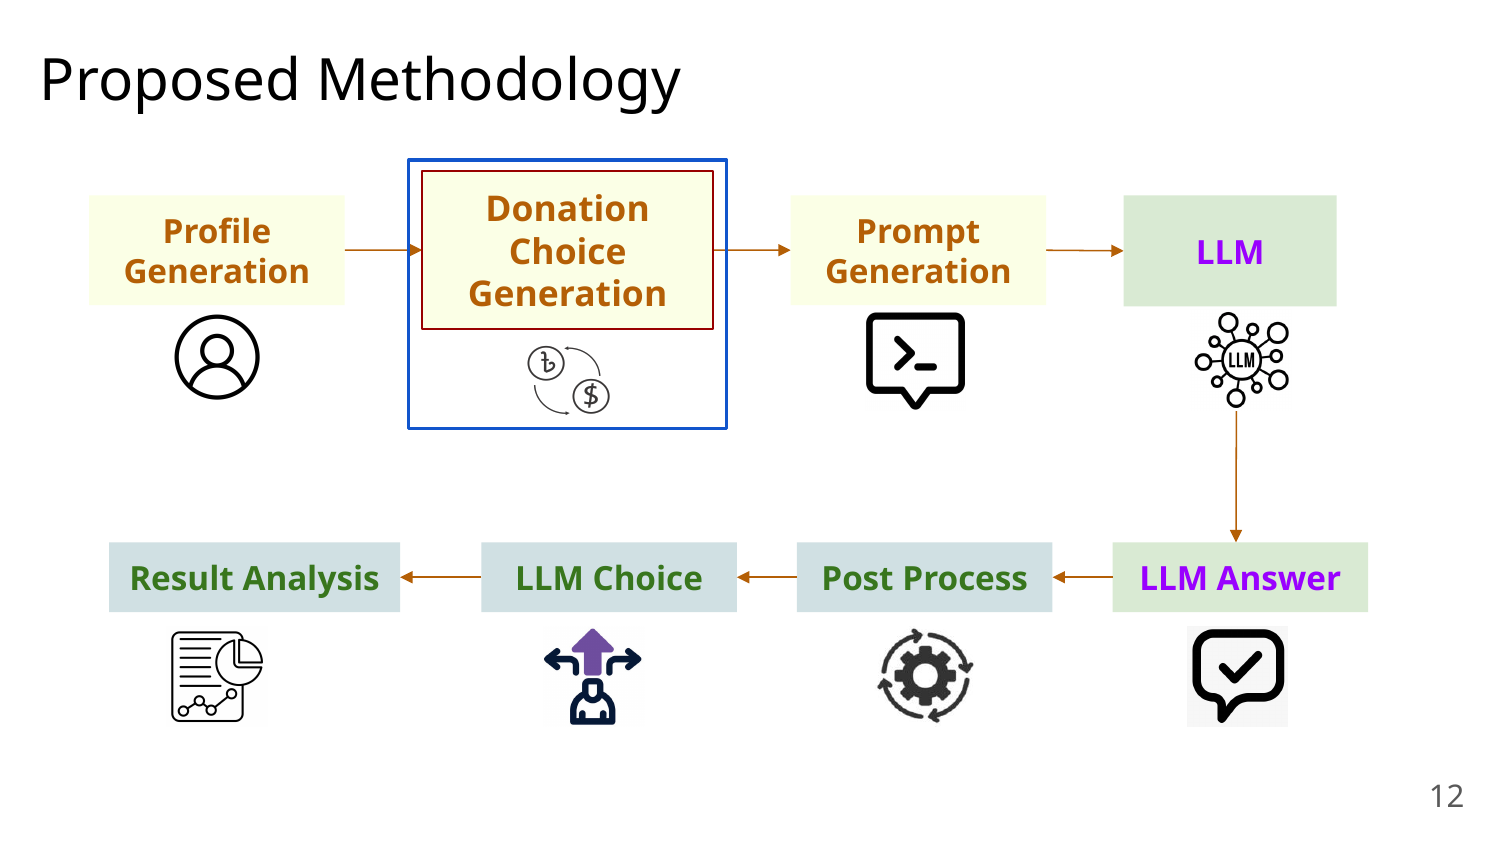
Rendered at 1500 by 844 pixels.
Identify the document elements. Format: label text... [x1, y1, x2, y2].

text_box LLM Answer [1112, 542, 1369, 613]
picture [874, 625, 976, 727]
text_box Post Process [796, 542, 1053, 613]
text_box LLM [1123, 195, 1337, 307]
text_box [408, 159, 727, 429]
picture [517, 335, 619, 429]
text_box Result Analysis [109, 542, 401, 613]
picture [543, 625, 645, 727]
text_box LLM Choice [481, 542, 737, 613]
picture [1190, 309, 1292, 411]
text_box Proposed Methodology [24, 27, 1441, 128]
picture [864, 310, 966, 412]
picture [1186, 625, 1288, 727]
picture [166, 625, 268, 727]
slide_number ‹#› [1389, 764, 1480, 830]
text_box Prompt Generation [790, 195, 1047, 306]
text_box Profile Generation [89, 195, 345, 306]
picture [166, 306, 268, 408]
